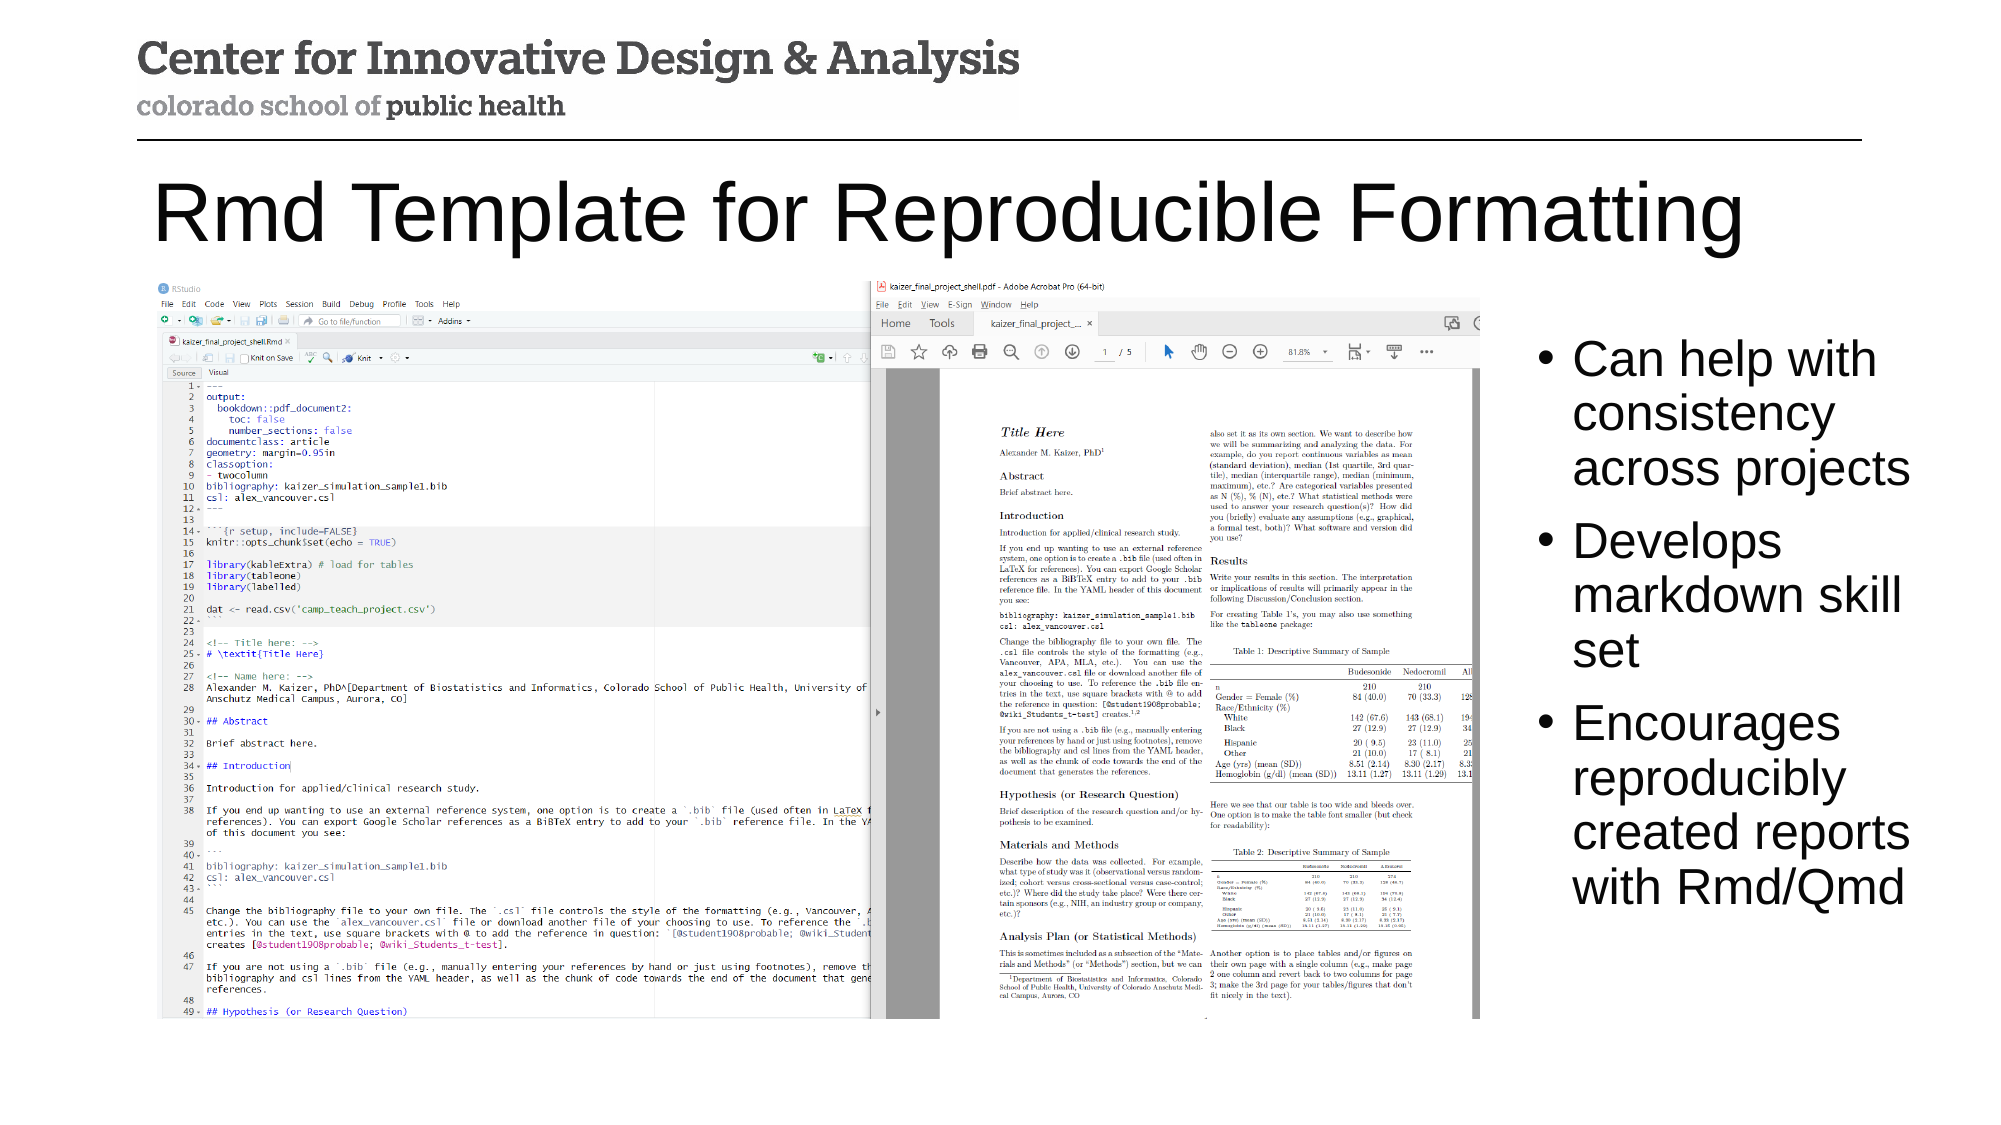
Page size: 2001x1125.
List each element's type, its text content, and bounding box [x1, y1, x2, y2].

picture [137, 39, 1019, 120]
picture [156, 281, 1481, 1019]
list Can help with consistency across projects Develops markdown skill set Encourages reproducibly created reports with Rmd/Qmd [1522, 325, 1931, 1039]
title Rmd Template for Reproducible Formatting [137, 150, 1863, 278]
